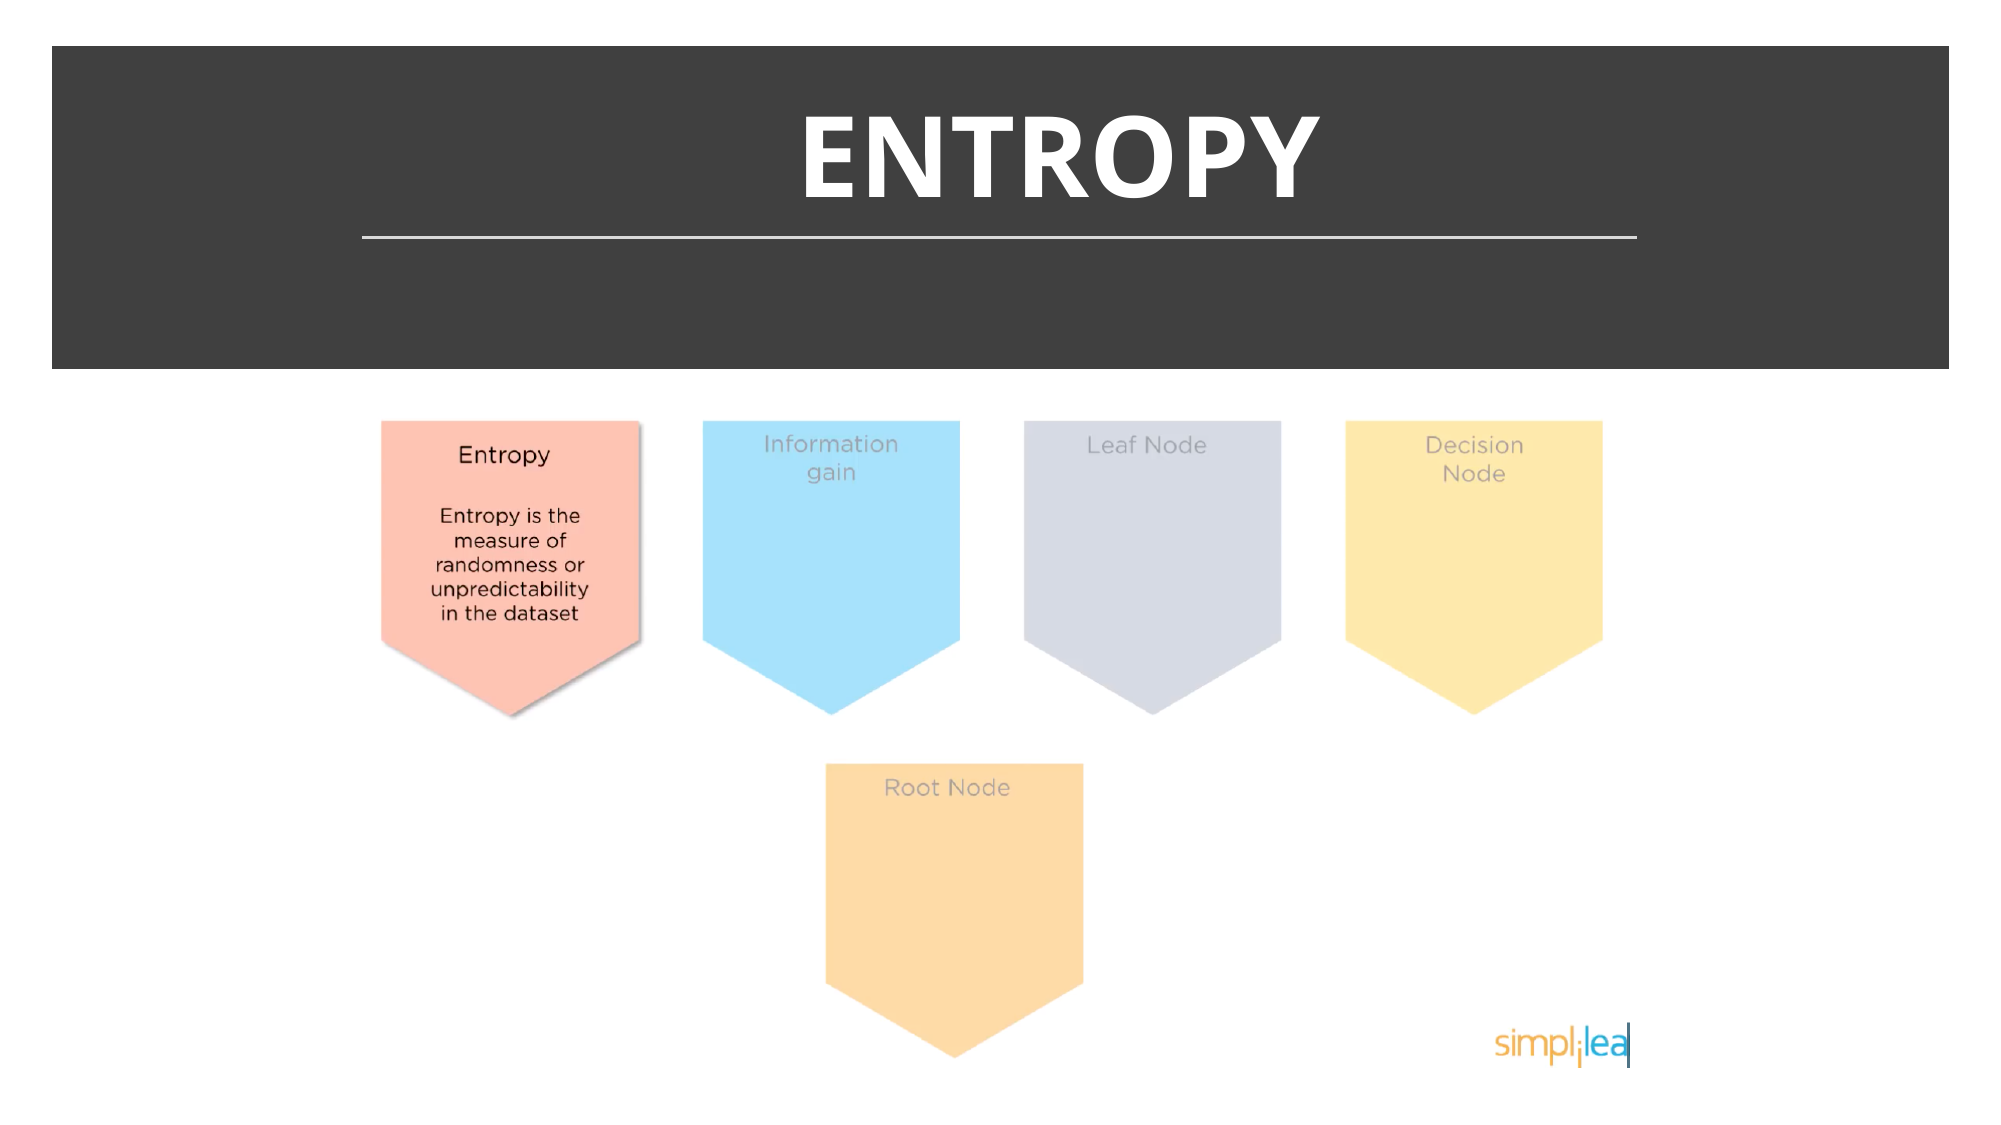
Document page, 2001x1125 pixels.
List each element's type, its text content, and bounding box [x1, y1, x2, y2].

title ENTROPY [86, 76, 1914, 230]
text_box [61, 55, 1939, 360]
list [361, 411, 1630, 1068]
